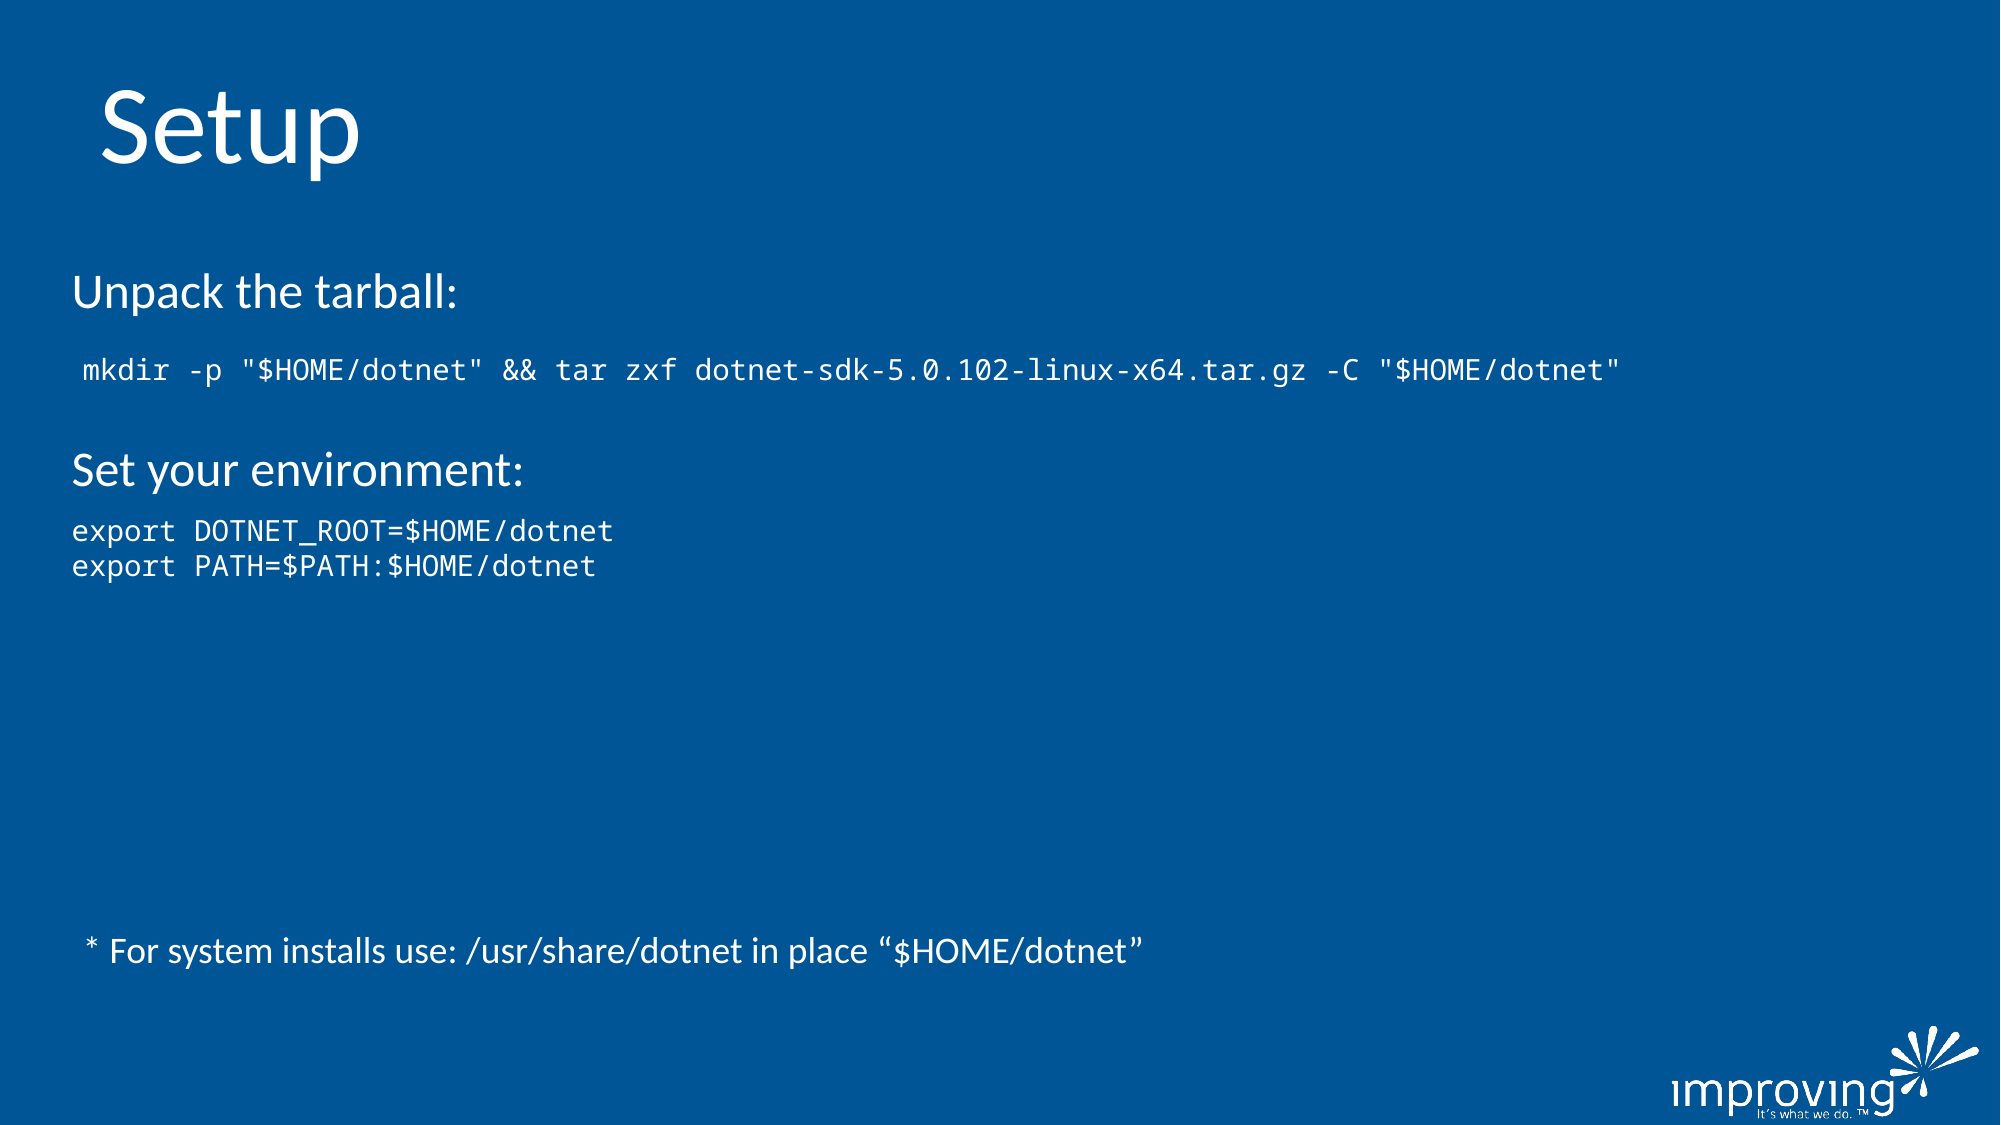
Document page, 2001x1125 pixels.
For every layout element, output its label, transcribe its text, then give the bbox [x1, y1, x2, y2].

picture [1650, 948, 2000, 1125]
text_box export DOTNET_ROOT=$HOME/dotnet export PATH=$PATH:$HOME/dotnet [56, 505, 878, 590]
text_box Set your environment: [56, 429, 814, 505]
text_box mkdir -p "$HOME/dotnet" && tar zxf dotnet-sdk-5.0.102-linux-x64.tar.gz -C "$HOME/dotnet" [67, 344, 1915, 395]
text_box Setup [84, 0, 1915, 194]
text_box Unpack the tarball: [56, 250, 814, 326]
text_box * For system installs use: /usr/share/dotnet in place “$HOME/dotnet” [67, 918, 1291, 978]
